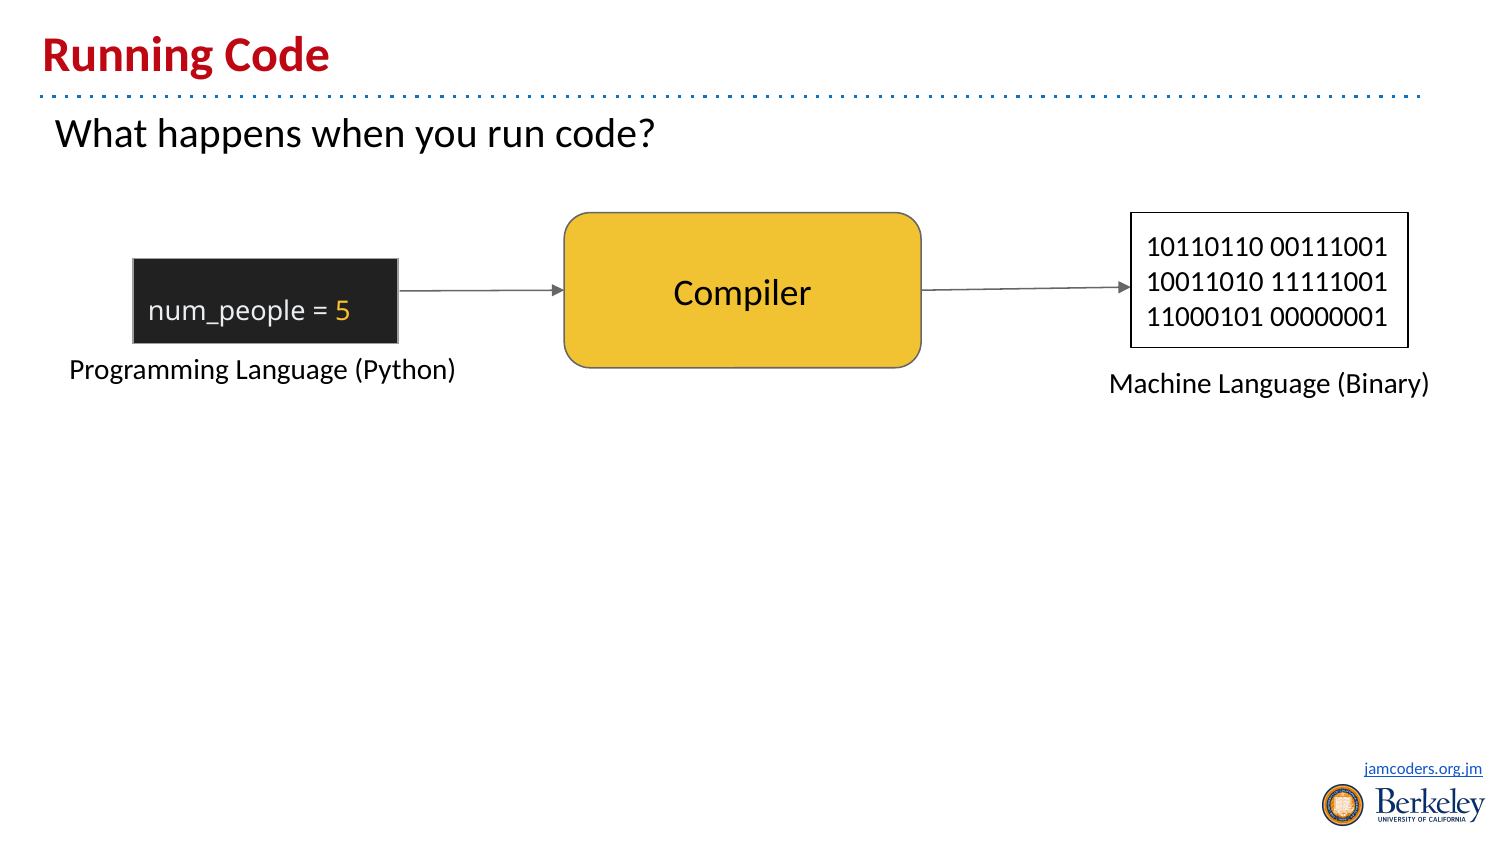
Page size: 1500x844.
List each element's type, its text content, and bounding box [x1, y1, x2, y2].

text_box Programming Language (Python) [54, 335, 495, 401]
picture [1321, 782, 1486, 827]
text_box Machine Language (Binary) [1049, 348, 1490, 414]
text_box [920, 286, 1132, 291]
list What happens when you run code? [39, 91, 1425, 773]
text_box Compiler [564, 212, 922, 368]
title Running Code [27, 15, 1378, 97]
text_box 10110110 00111001 10011010 11111001 11000101 00000001 [1130, 212, 1409, 348]
table_header num_people = 5 [134, 259, 397, 335]
